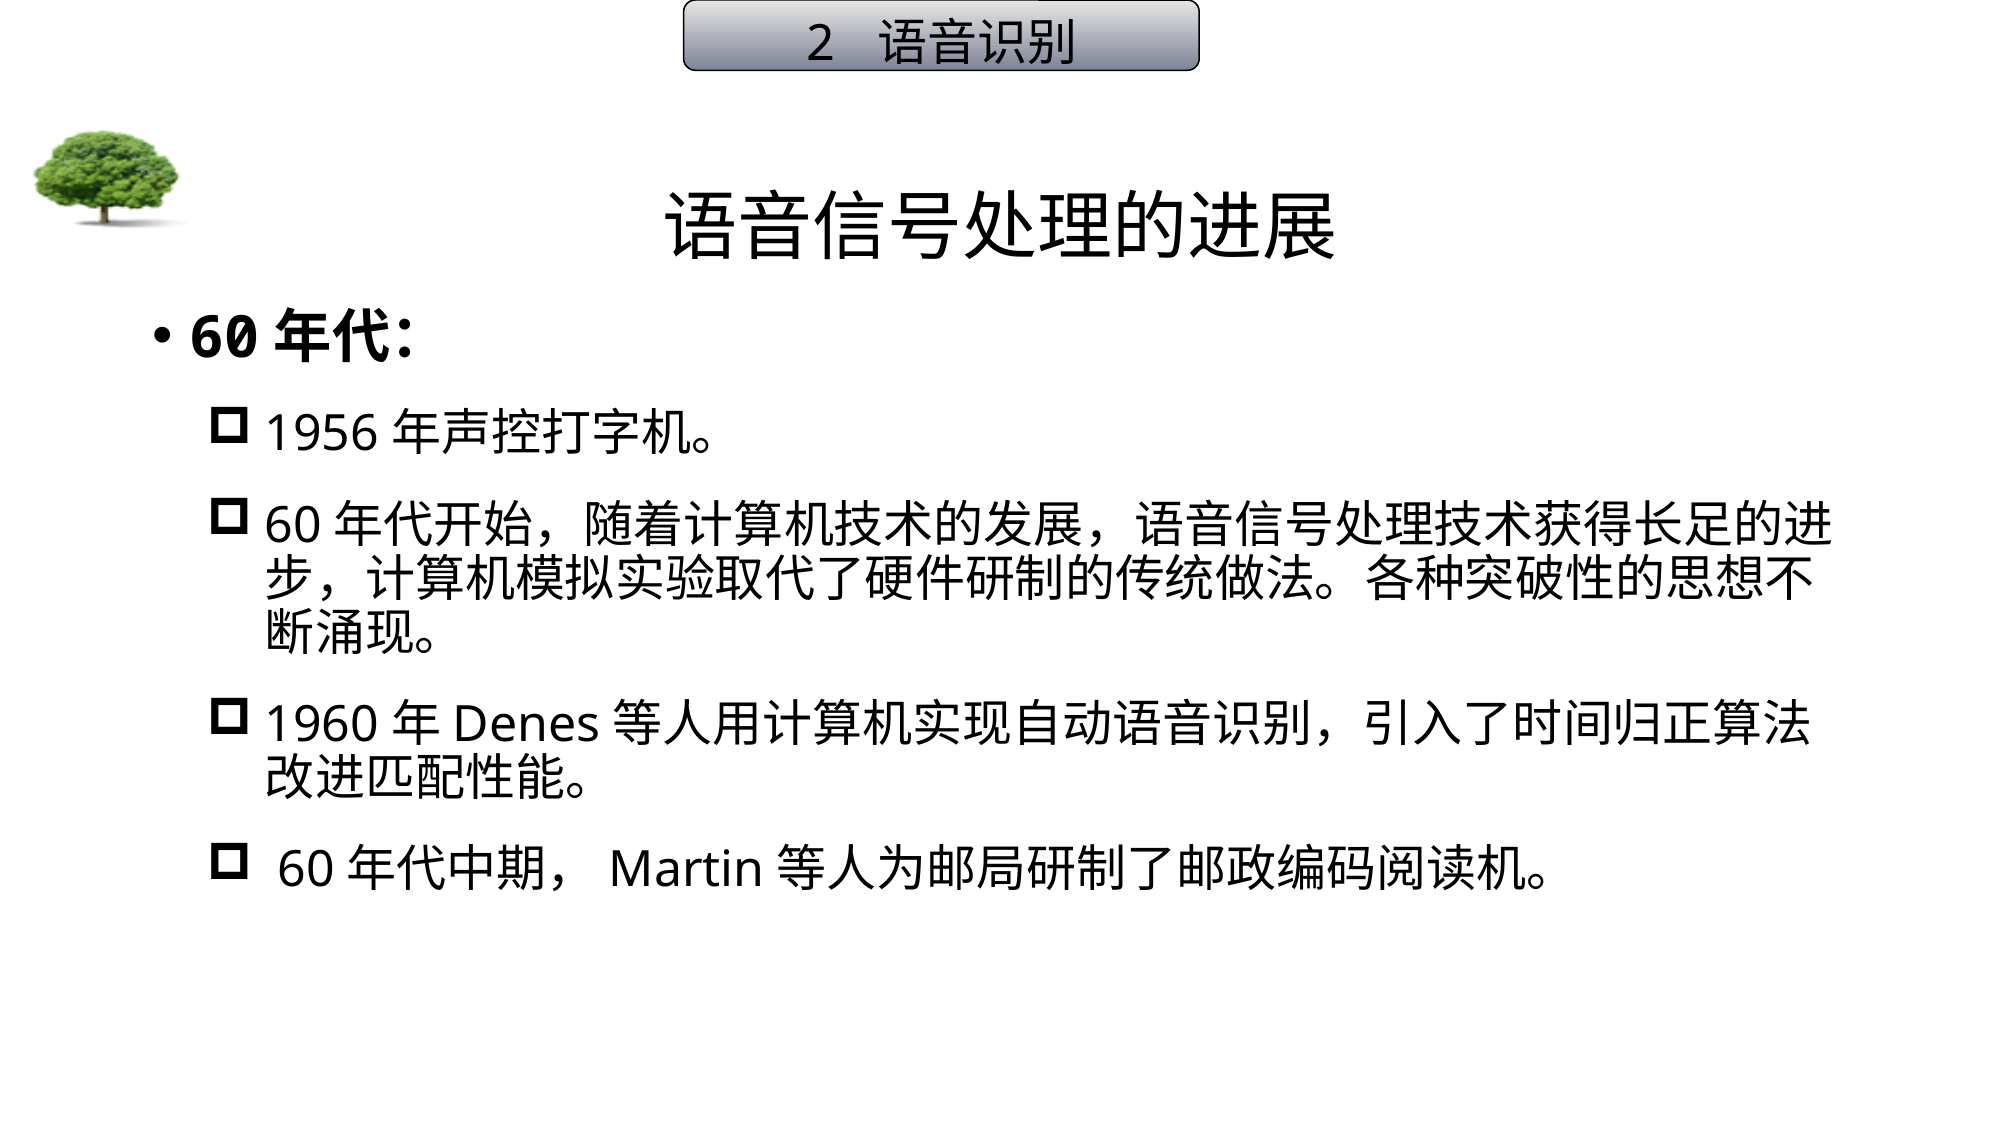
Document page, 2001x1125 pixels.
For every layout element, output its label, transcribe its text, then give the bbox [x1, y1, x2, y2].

title 语音信号处理的进展 [137, 59, 1863, 278]
picture [23, 117, 137, 233]
list 60年代： 1956年声控打字机。 60年代开始，随着计算机技术的发展，语音信号处理技术获得长足的进步，计算机模拟实验取代了硬件研制的传统做法。各种突破性的思想不断涌现。 1960年Denes等人用计算机实现自动语音识别，引入了时间归正算法改进匹配性能。 60年代中期，Martin等人为邮局研制了邮政编码阅读机。 [137, 299, 1863, 1014]
text_box 2 语音识别 [683, 0, 1206, 71]
